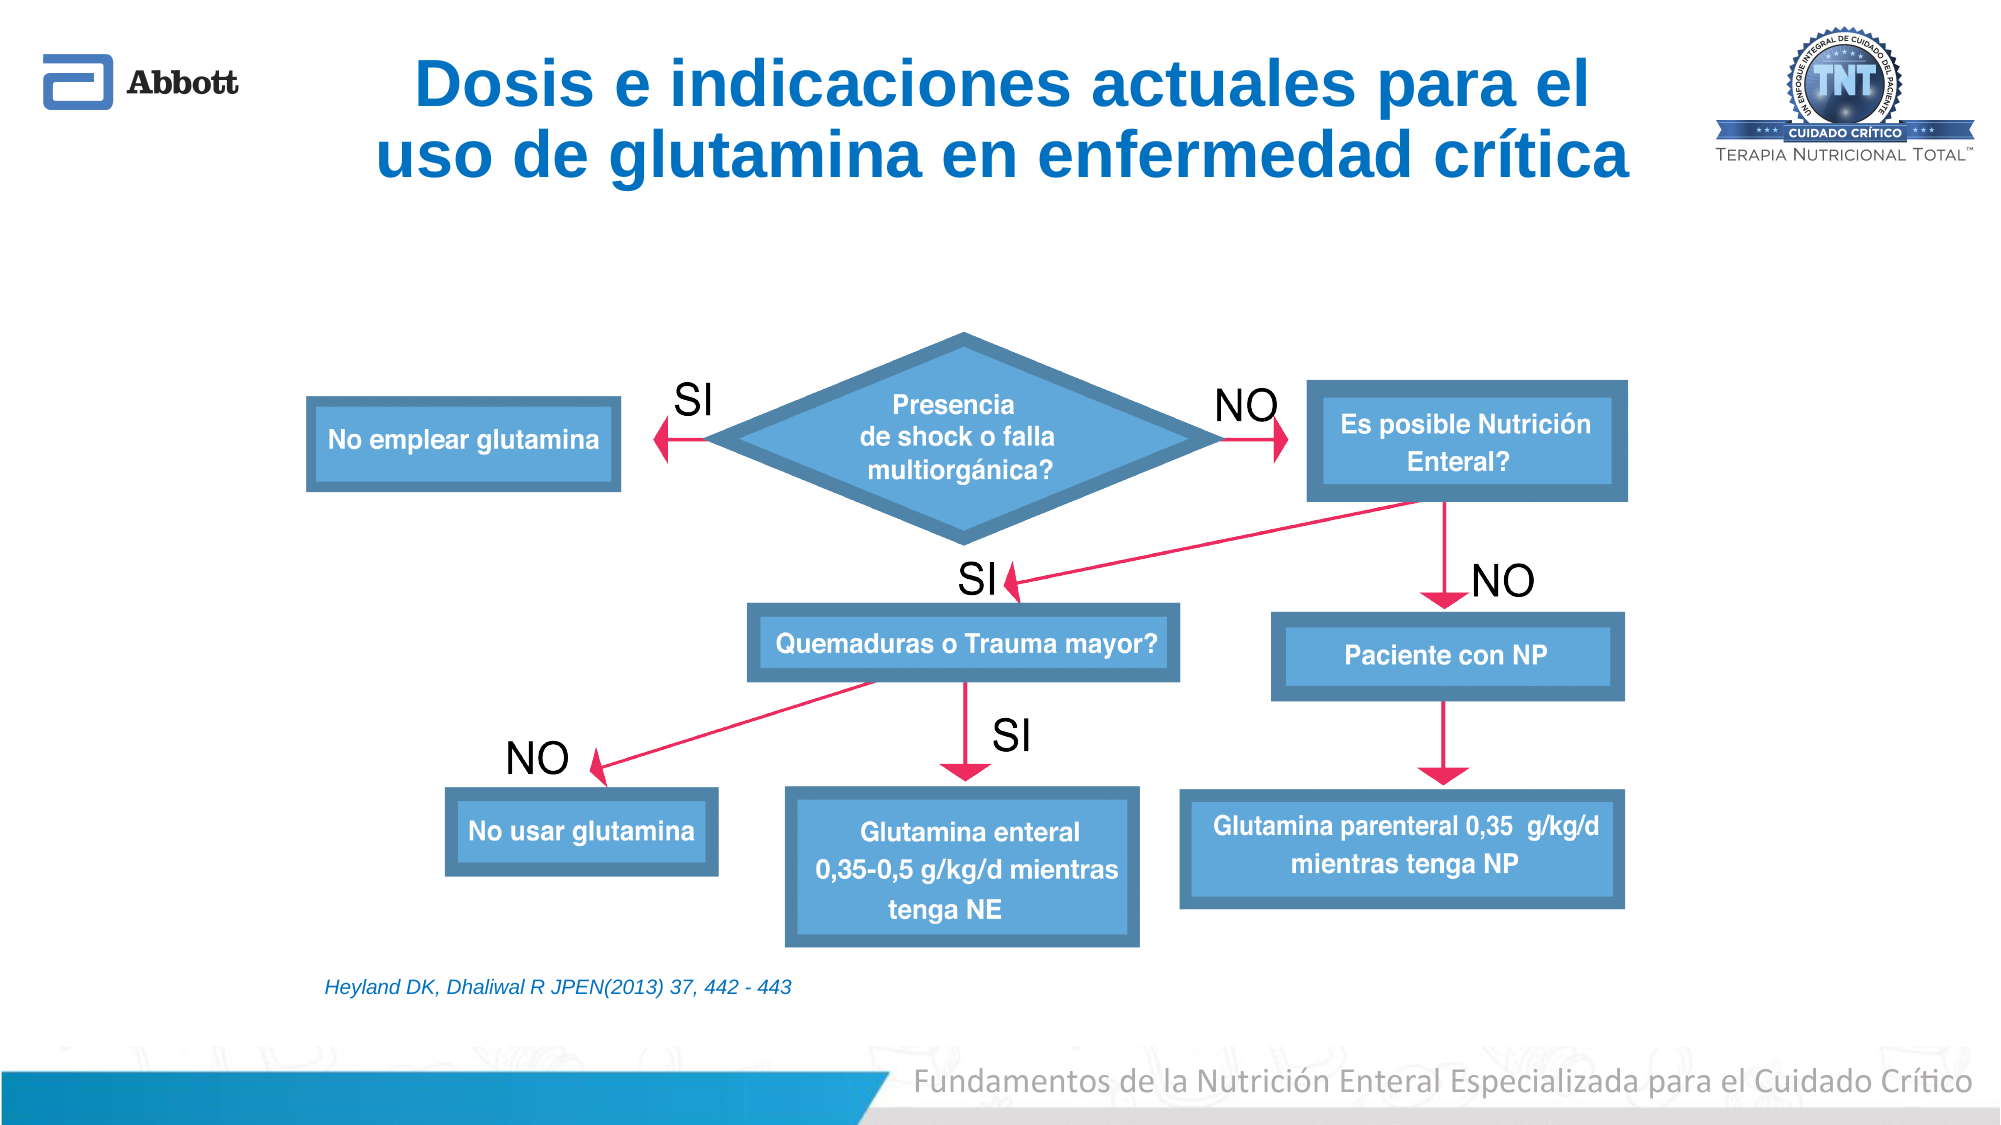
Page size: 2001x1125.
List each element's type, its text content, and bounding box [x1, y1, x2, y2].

list Heyland DK, Dhaliwal R JPEN(2013) 37, 442 - 443 [309, 969, 967, 1052]
title Dosis e indicaciones actuales para el uso de glutamina en enfermedad crítica [355, 20, 1651, 221]
picture [0, 0, 2001, 1125]
